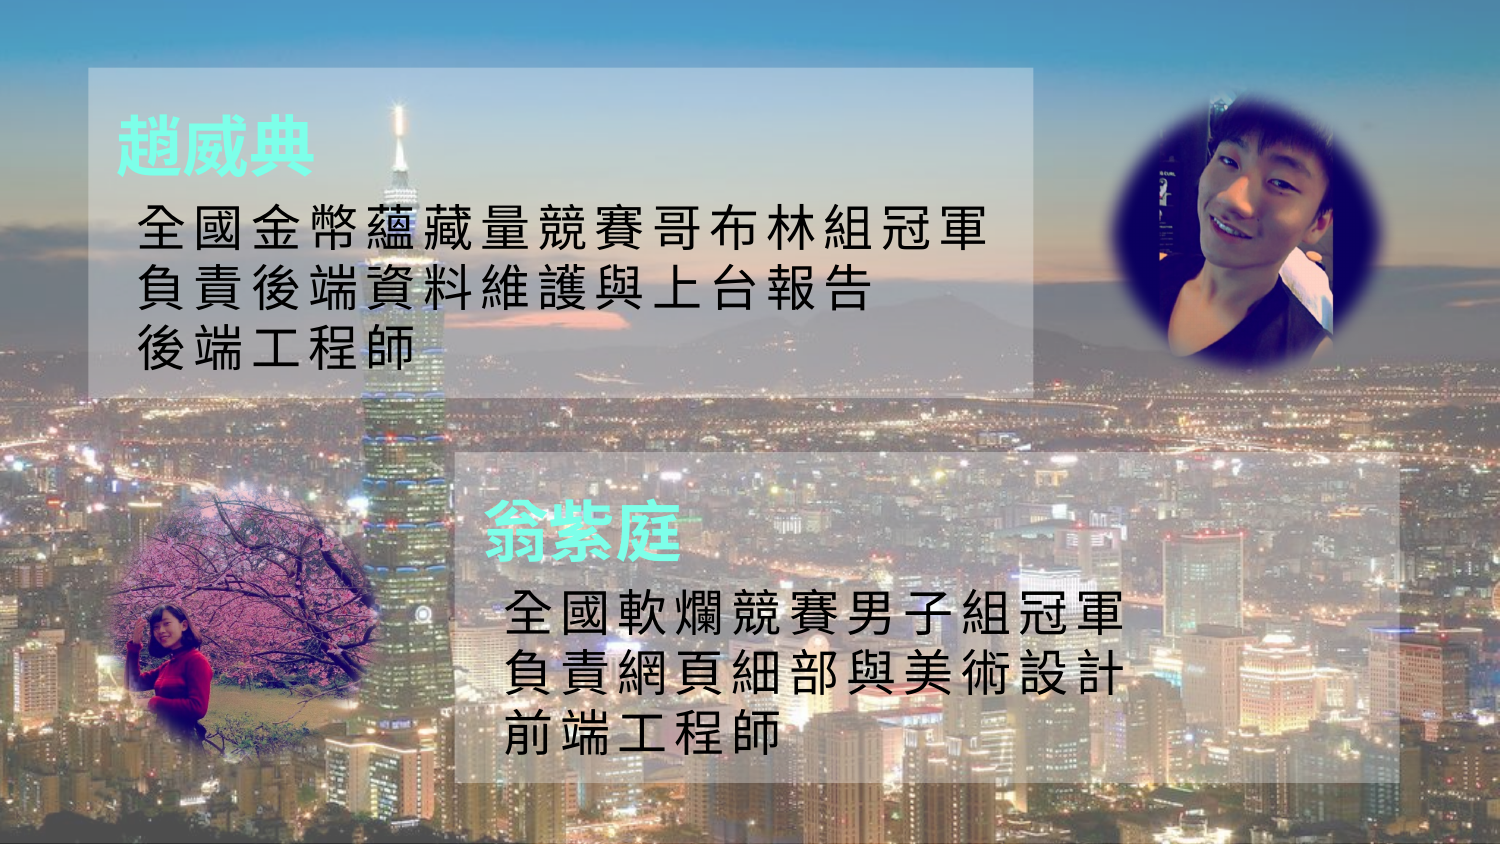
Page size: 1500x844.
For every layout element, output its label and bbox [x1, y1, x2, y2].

text_box [430, 481, 1500, 772]
text_box [64, 67, 1161, 448]
picture [0, 0, 1500, 844]
